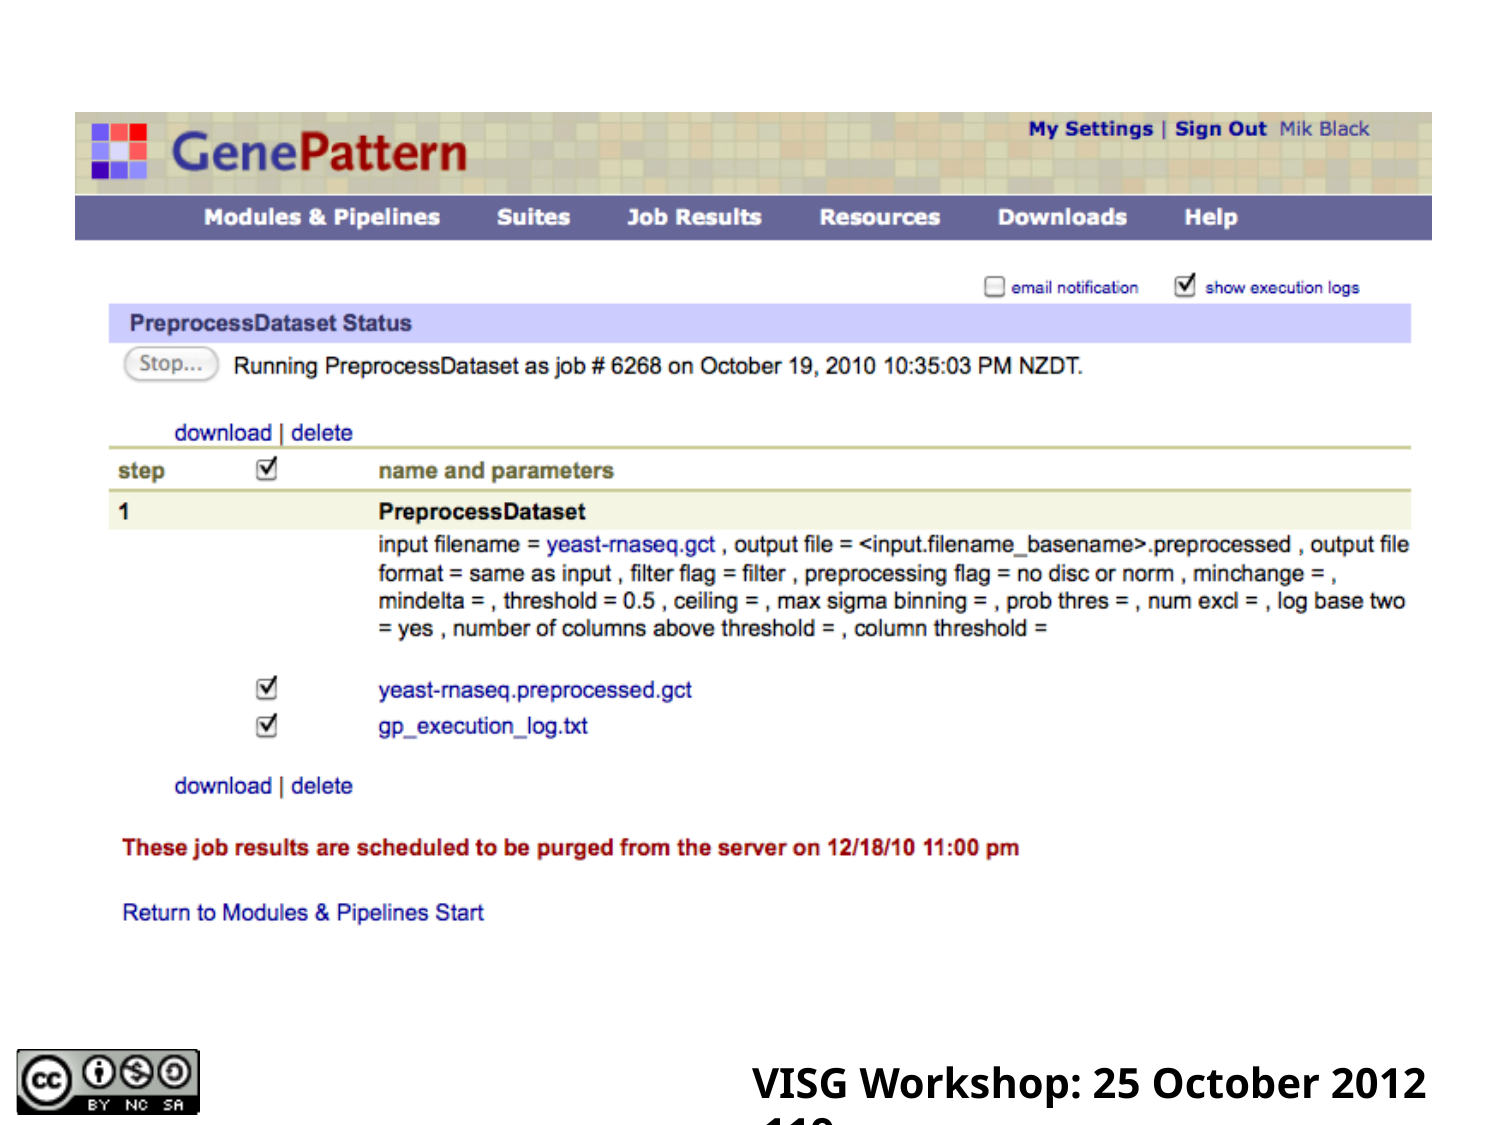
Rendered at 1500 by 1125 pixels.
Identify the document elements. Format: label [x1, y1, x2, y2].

picture [74, 112, 1432, 951]
picture [16, 1049, 200, 1115]
